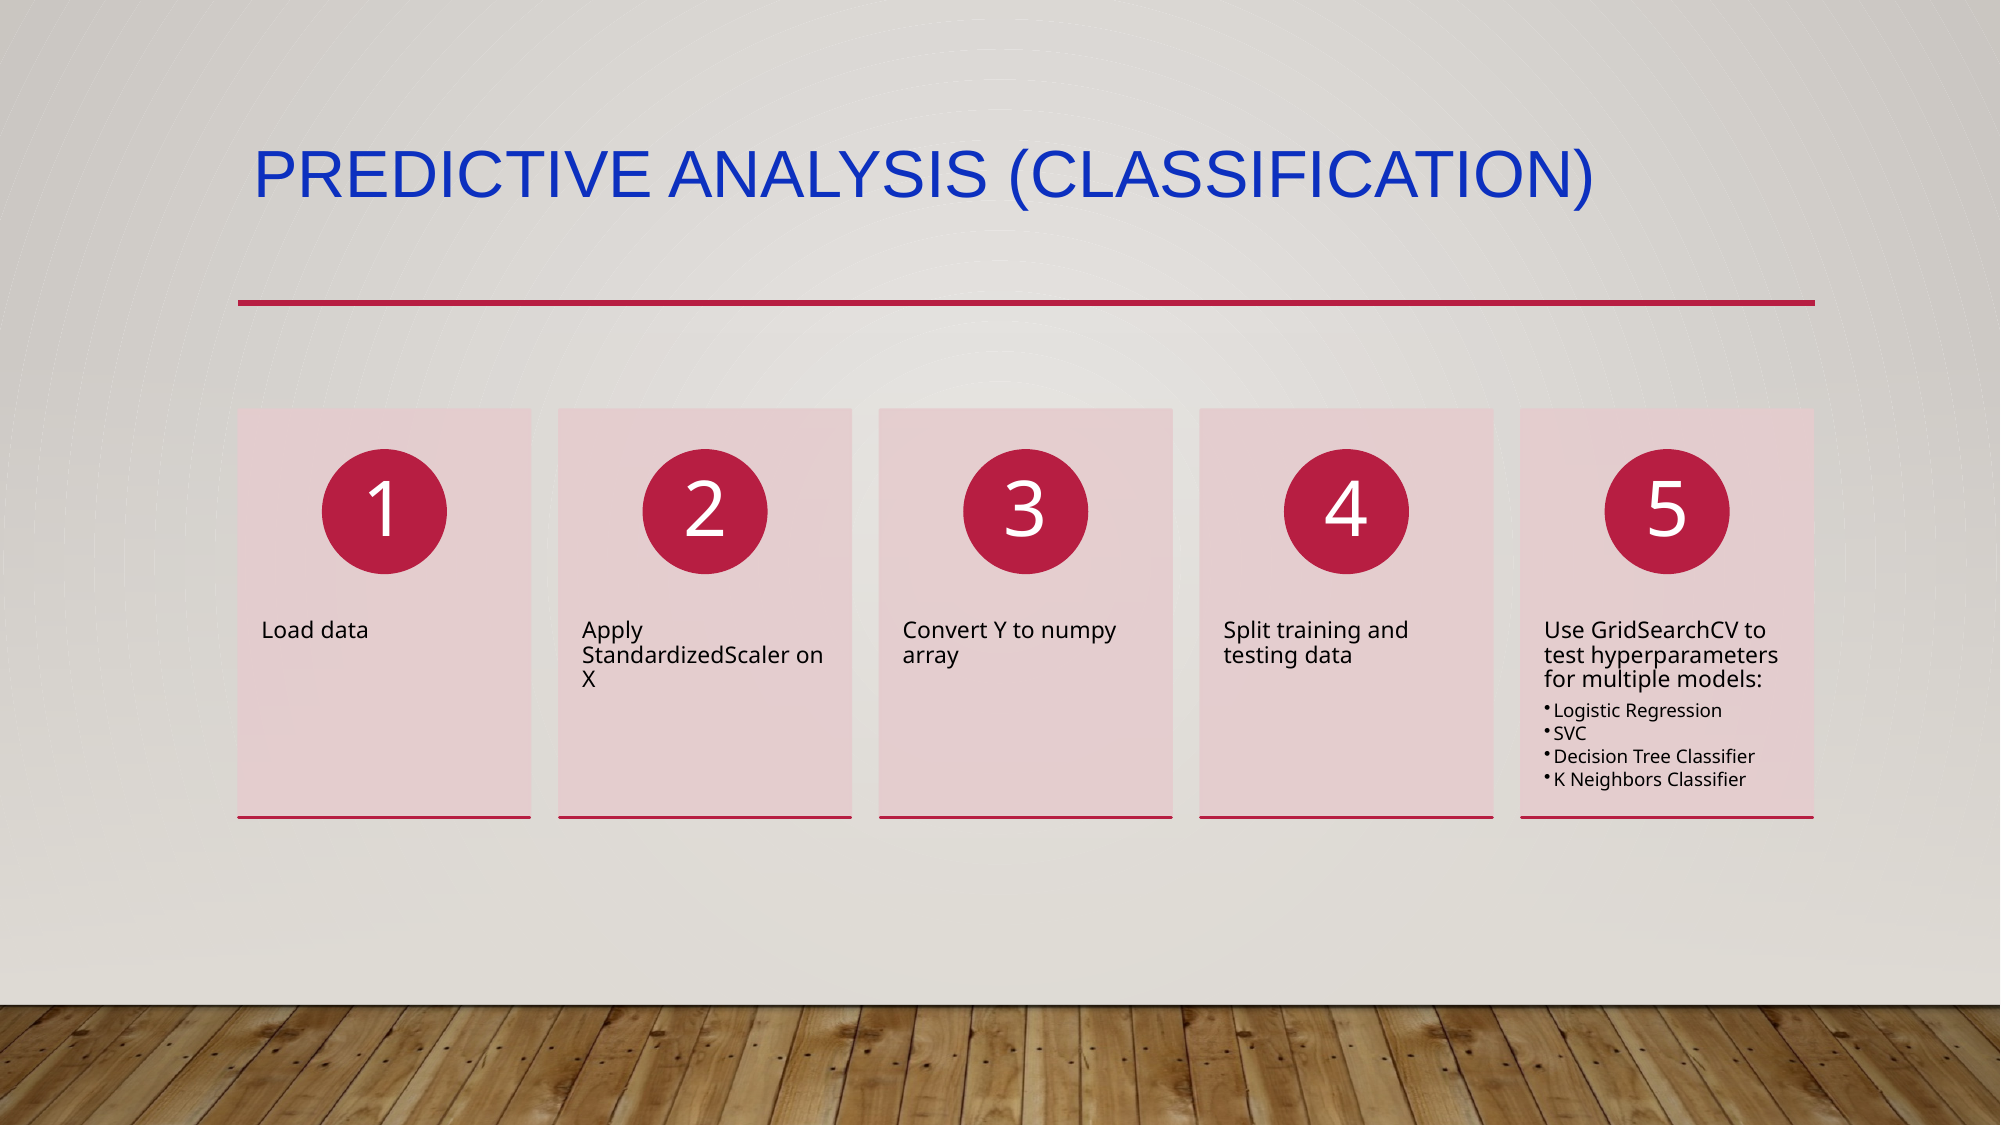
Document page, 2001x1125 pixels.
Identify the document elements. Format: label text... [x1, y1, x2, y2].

picture [0, 1005, 2000, 1125]
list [237, 330, 1814, 897]
title Predictive Analysis (Classification) [238, 131, 1814, 305]
